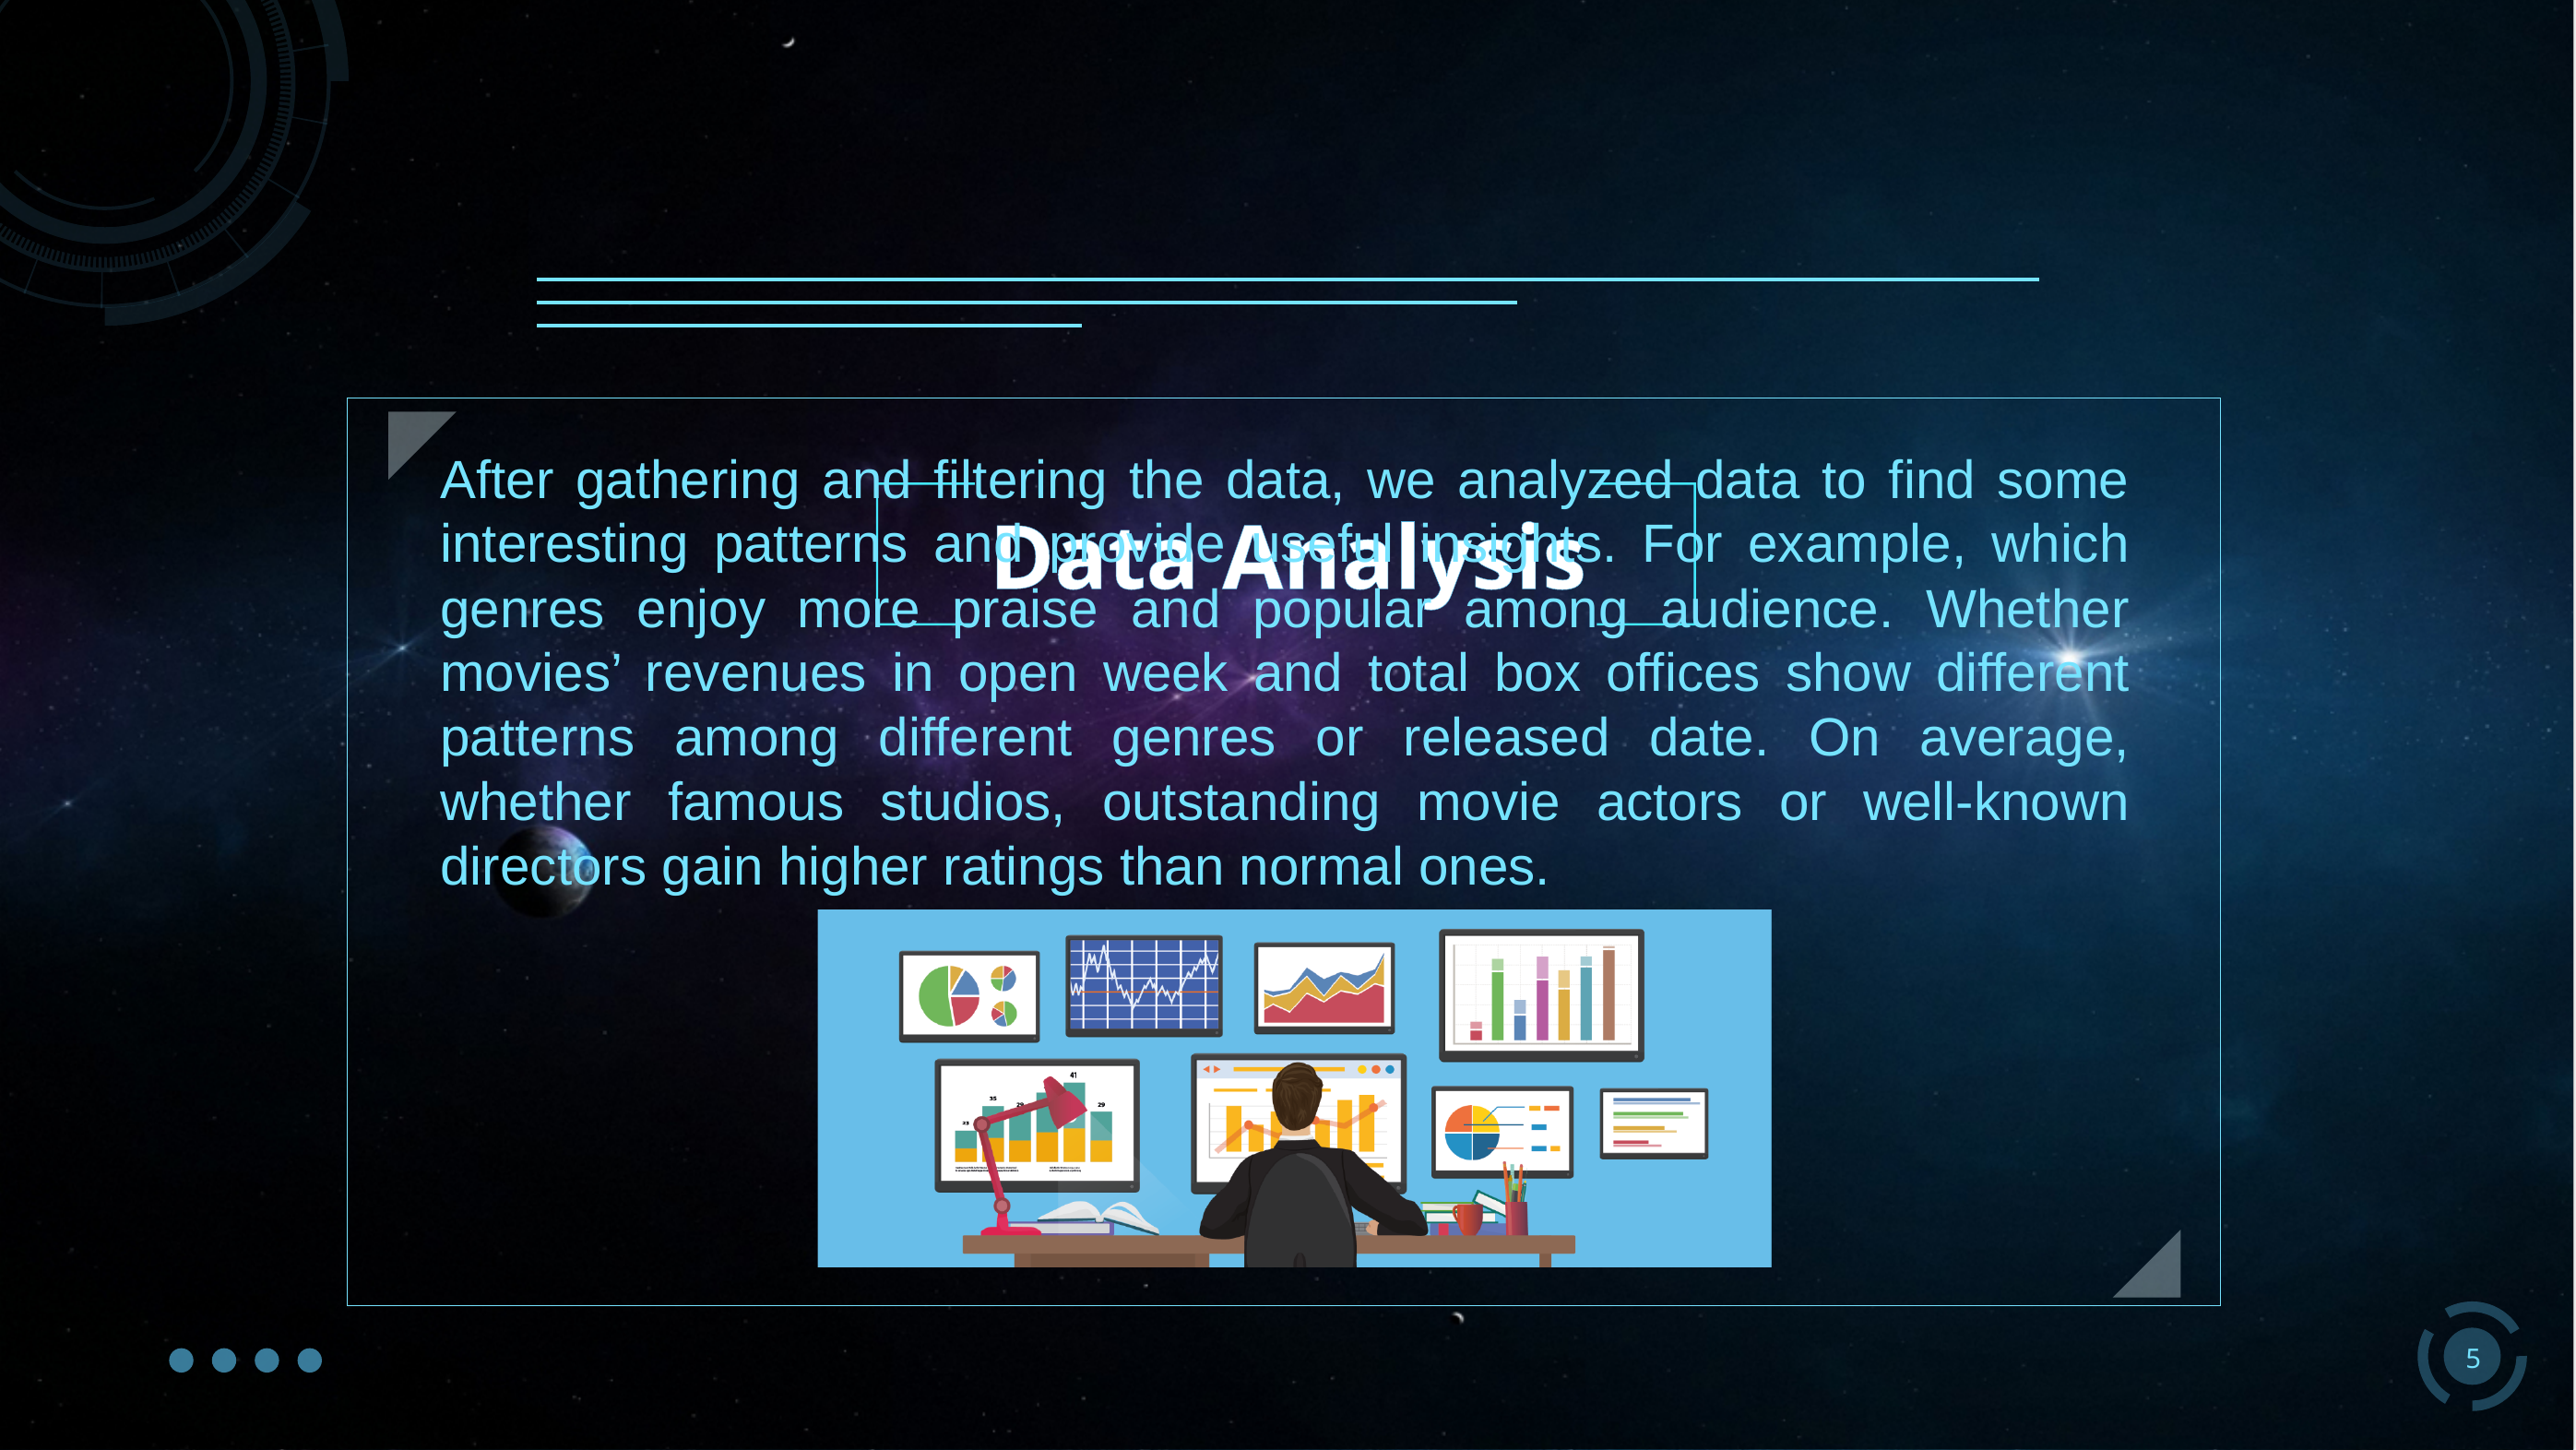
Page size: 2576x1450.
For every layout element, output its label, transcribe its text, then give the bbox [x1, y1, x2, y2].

text_box [2112, 1229, 2181, 1298]
text_box [347, 398, 2221, 1306]
picture [0, 0, 2574, 1450]
text_box 5 [2431, 1336, 2515, 1418]
text_box After gathering and filtering the data, we analyzed data to find some interesting patterns and provide useful insights. For example, which genres enjoy more praise and popular among audience. Whether movies’ revenues in open week and total box offices show different patterns among different genres or released date. On average, whether famous studios, outstanding movie actors or well-known directors gain higher ratings than normal ones. [440, 444, 2132, 1071]
text_box [388, 411, 457, 480]
